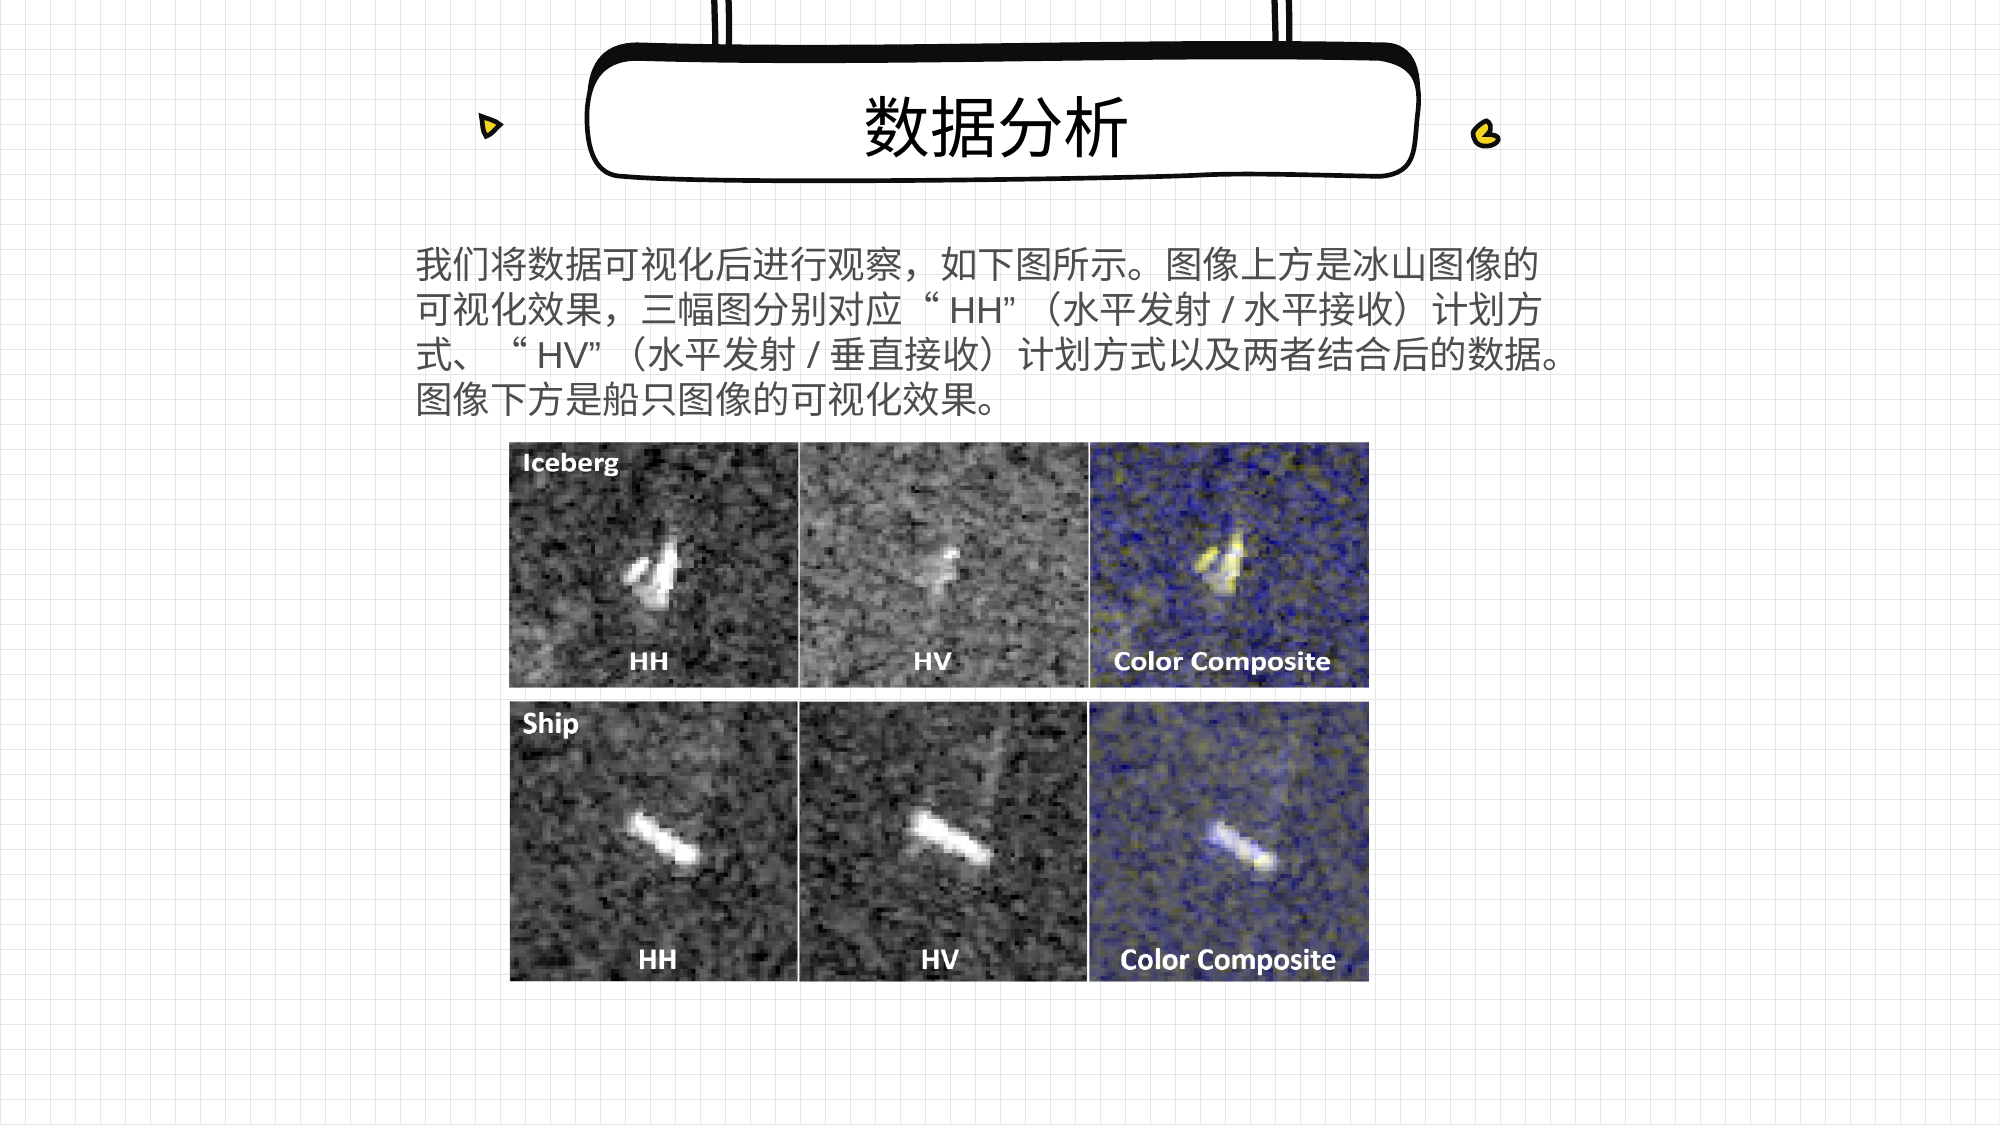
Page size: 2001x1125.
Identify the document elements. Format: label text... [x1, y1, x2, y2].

text_box 我们将数据可视化后进行观察，如下图所示。图像上方是冰山图像的可视化效果，三幅图分别对应“HH”（水平发射/水平接收）计划方式、“HV”（水平发射/垂直接收）计划方式以及两者结合后的数据。图像下方是船只图像的可视化效果。 [400, 234, 1571, 429]
text_box 数据分析 [717, 78, 1277, 174]
picture [503, 436, 1369, 997]
